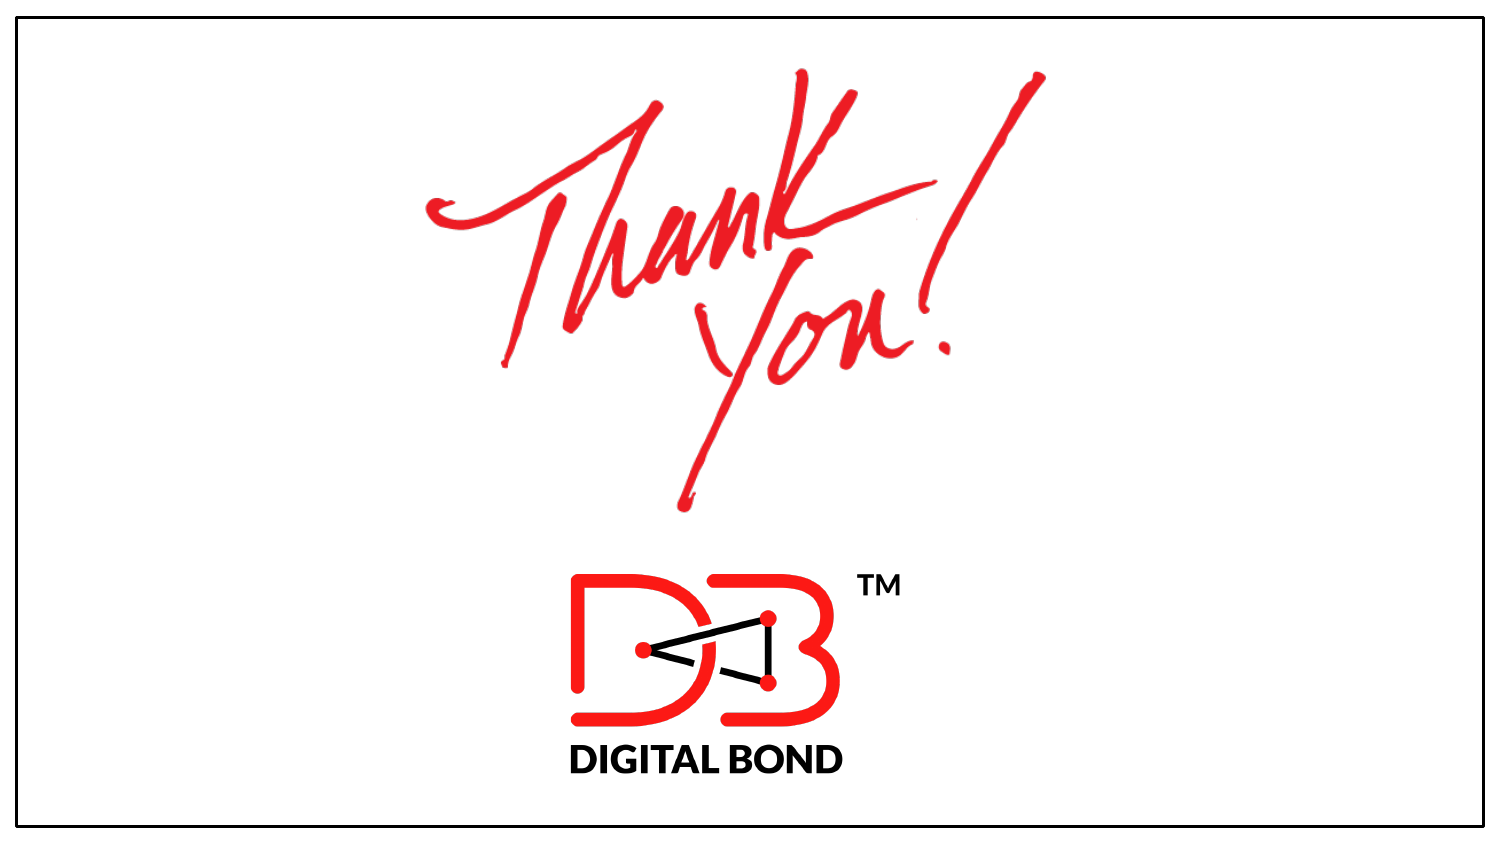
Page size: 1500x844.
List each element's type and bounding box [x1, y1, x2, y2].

picture [559, 558, 911, 786]
picture [415, 54, 1056, 522]
